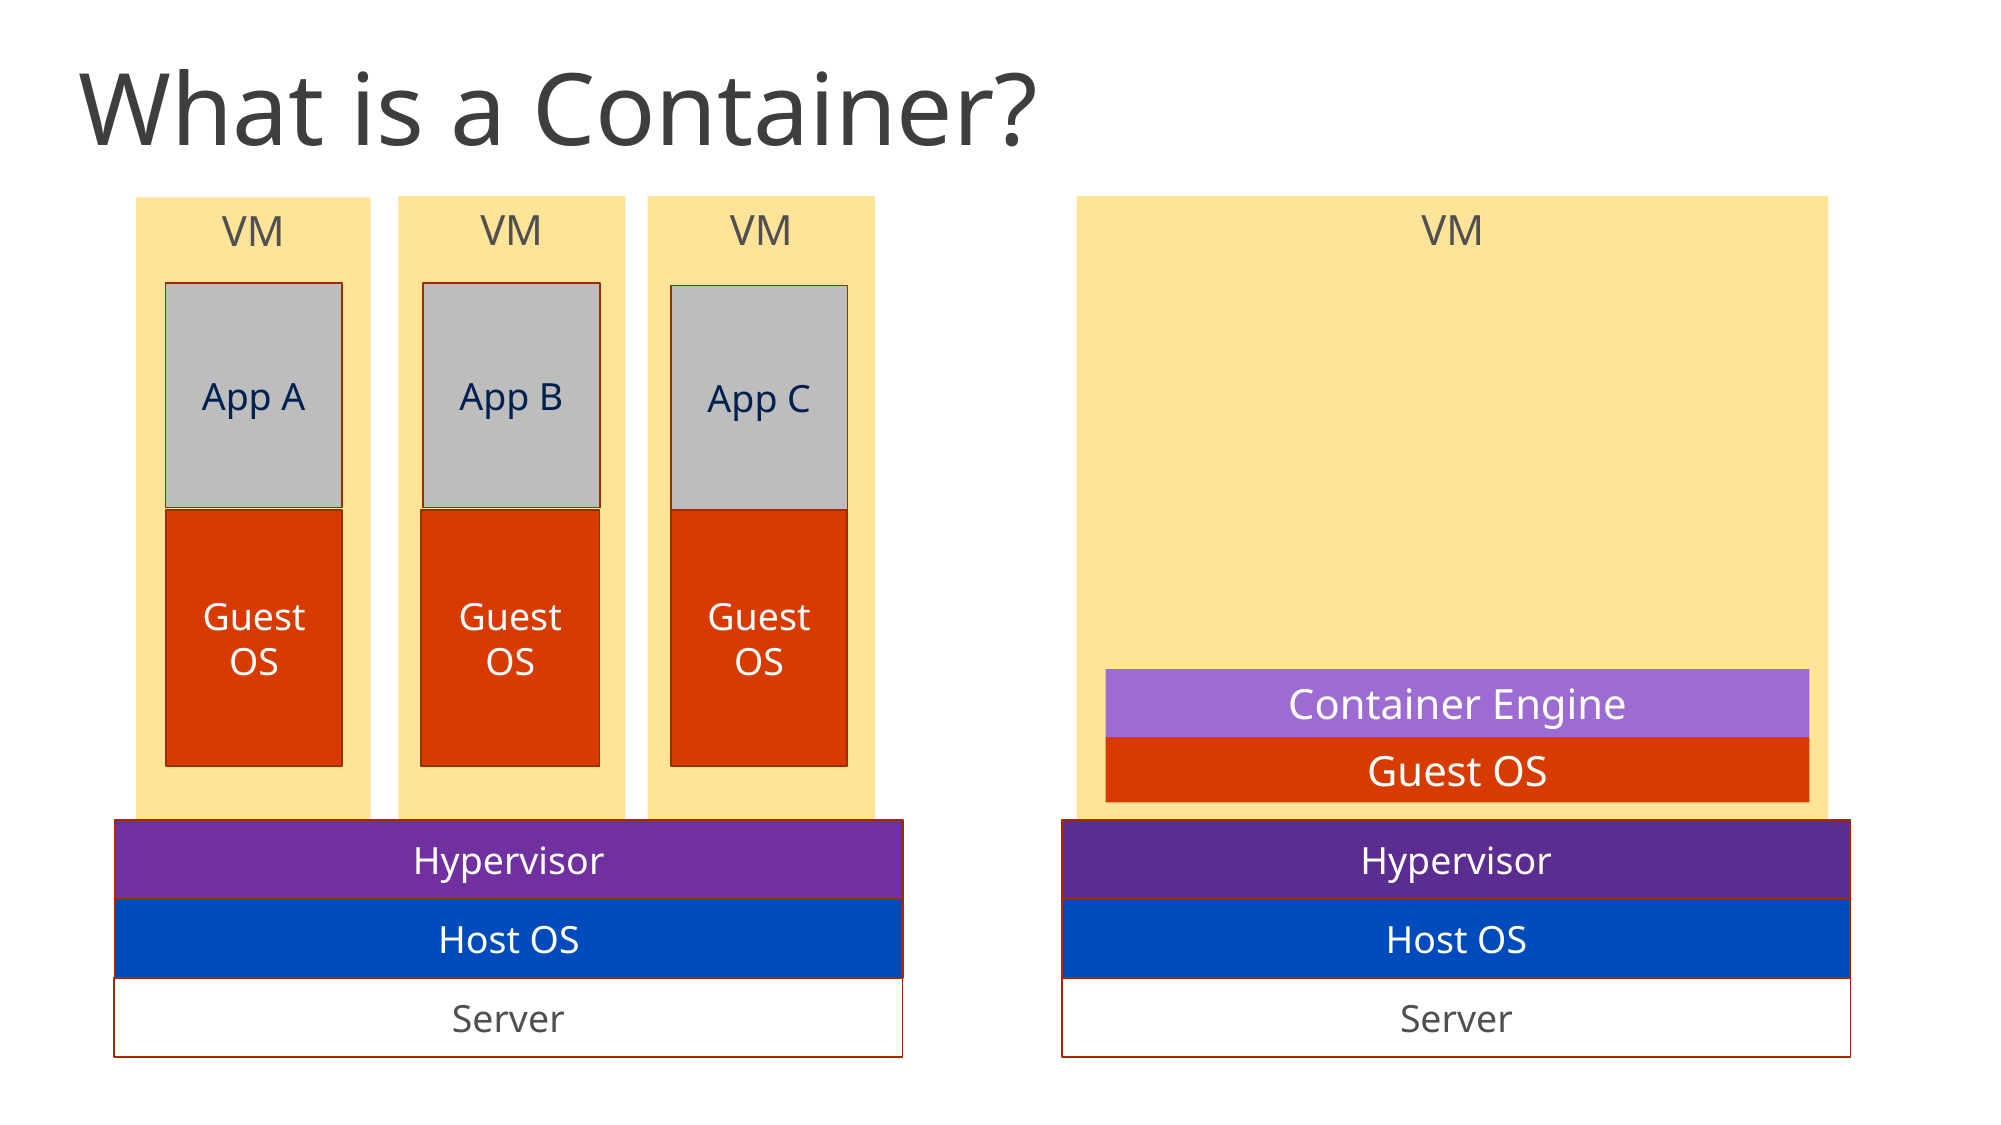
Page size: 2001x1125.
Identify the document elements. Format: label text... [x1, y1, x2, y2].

text_box Container Engine [1105, 668, 1810, 738]
text_box App B [422, 282, 601, 508]
text_box Hypervisor [114, 819, 904, 900]
text_box VM [397, 195, 626, 819]
text_box Guest OS [165, 509, 343, 767]
text_box Server [113, 977, 903, 1058]
text_box Hypervisor [1061, 819, 1851, 900]
text_box What is a Container? [78, 59, 1617, 168]
text_box App C [670, 285, 848, 511]
text_box Server [1061, 979, 1851, 1058]
text_box Guest OS [1105, 738, 1810, 803]
text_box VM [647, 195, 876, 819]
text_box Host OS [1061, 900, 1851, 979]
text_box Guest OS [421, 510, 599, 766]
text_box VM [1076, 195, 1829, 819]
text_box App A [165, 282, 343, 508]
text_box Guest OS [670, 511, 848, 767]
text_box Host OS [114, 900, 904, 979]
text_box VM [135, 196, 371, 819]
